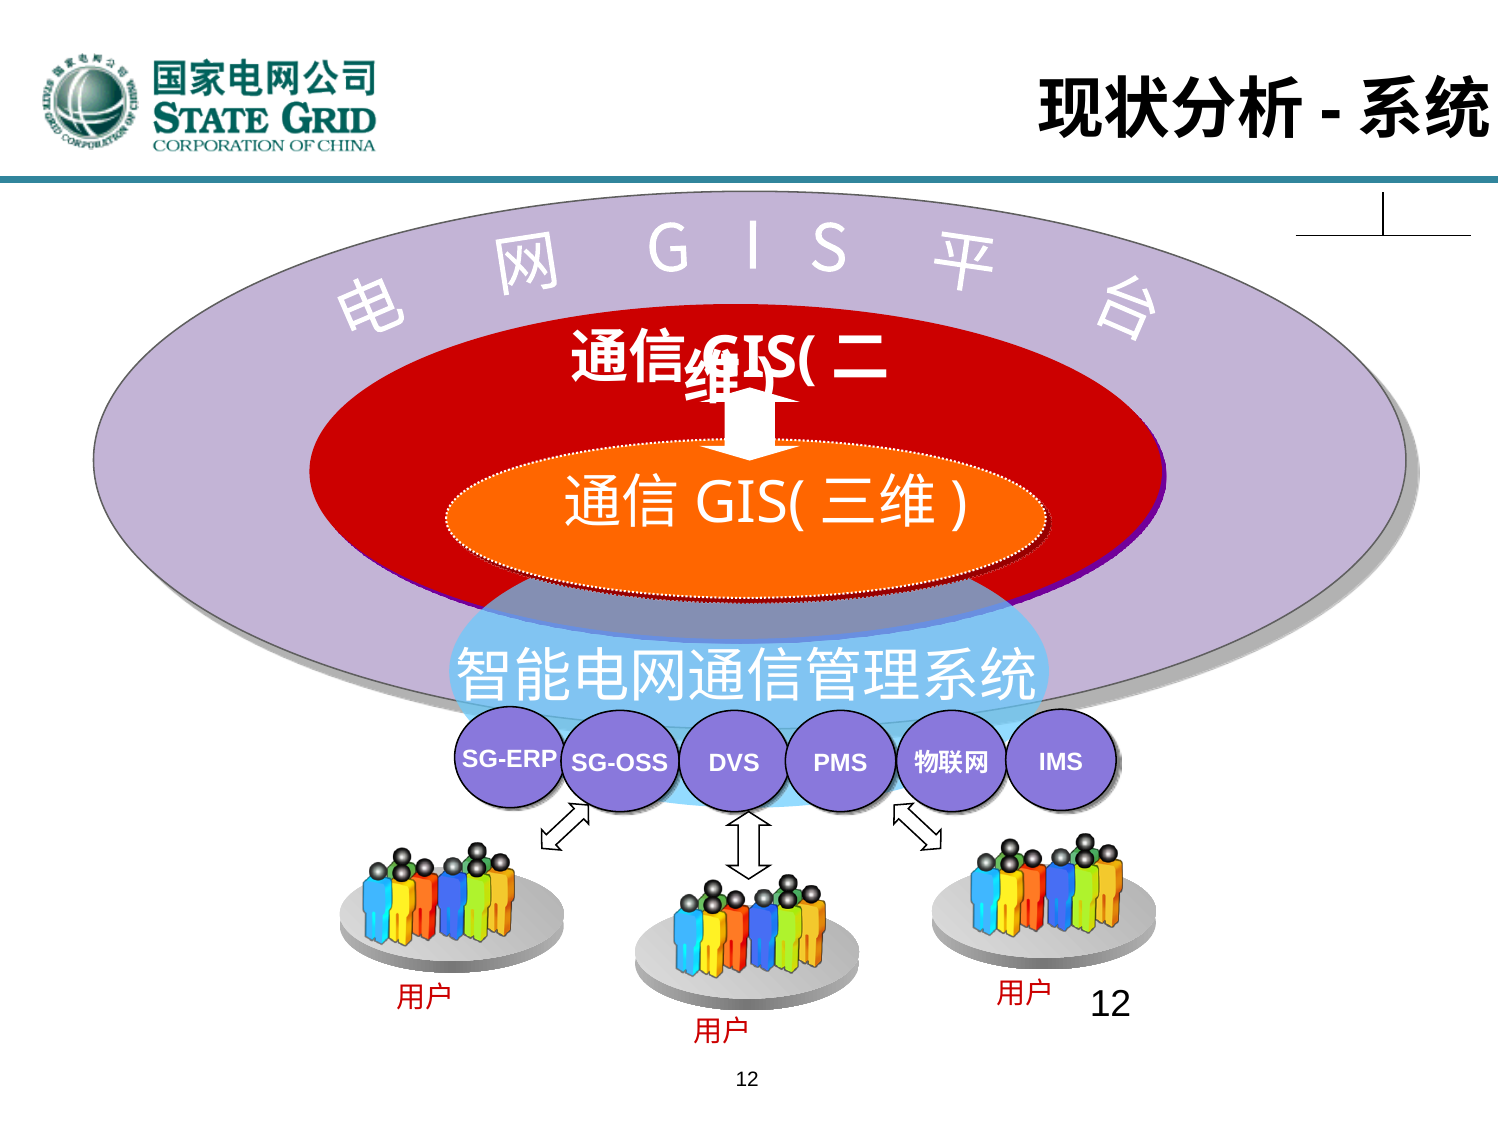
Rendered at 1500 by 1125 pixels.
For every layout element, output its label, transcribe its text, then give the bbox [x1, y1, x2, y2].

picture [667, 866, 829, 984]
text_box 通信GIS(二维) [520, 352, 939, 410]
text_box DVS [679, 715, 787, 812]
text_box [931, 863, 1157, 970]
text_box 用户 [981, 978, 1119, 1009]
text_box PMS [785, 715, 896, 812]
text_box [893, 803, 941, 850]
text_box [770, 786, 809, 808]
text_box [648, 715, 709, 744]
text_box [666, 782, 705, 807]
text_box [699, 387, 800, 461]
text_box 物联网 [896, 715, 1006, 812]
text_box 智能电网通信管理系统 [371, 630, 1122, 715]
text_box [727, 811, 770, 870]
text_box [866, 715, 926, 746]
text_box [541, 803, 589, 850]
text_box [543, 715, 592, 738]
slide_number 12 [607, 1053, 887, 1099]
text_box SG-OSS [560, 715, 679, 812]
text_box 用户 [381, 981, 519, 1013]
text_box [93, 191, 1406, 682]
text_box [634, 904, 860, 1011]
text_box [463, 578, 1035, 630]
text_box [894, 779, 905, 791]
text_box [465, 715, 477, 722]
text_box 现状分析-系统 [366, 1, 1500, 210]
text_box SG-ERP [454, 715, 564, 808]
text_box 用户 [678, 1019, 817, 1047]
picture [964, 825, 1126, 943]
text_box [309, 304, 1162, 607]
text_box [760, 715, 815, 740]
text_box 12 [1074, 971, 1425, 1032]
picture [42, 53, 139, 150]
picture [144, 50, 366, 158]
text_box IMS [1005, 709, 1117, 811]
text_box [978, 715, 1033, 742]
picture [356, 835, 518, 952]
text_box 通信GIS(三维) [446, 439, 1046, 598]
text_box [339, 867, 564, 973]
